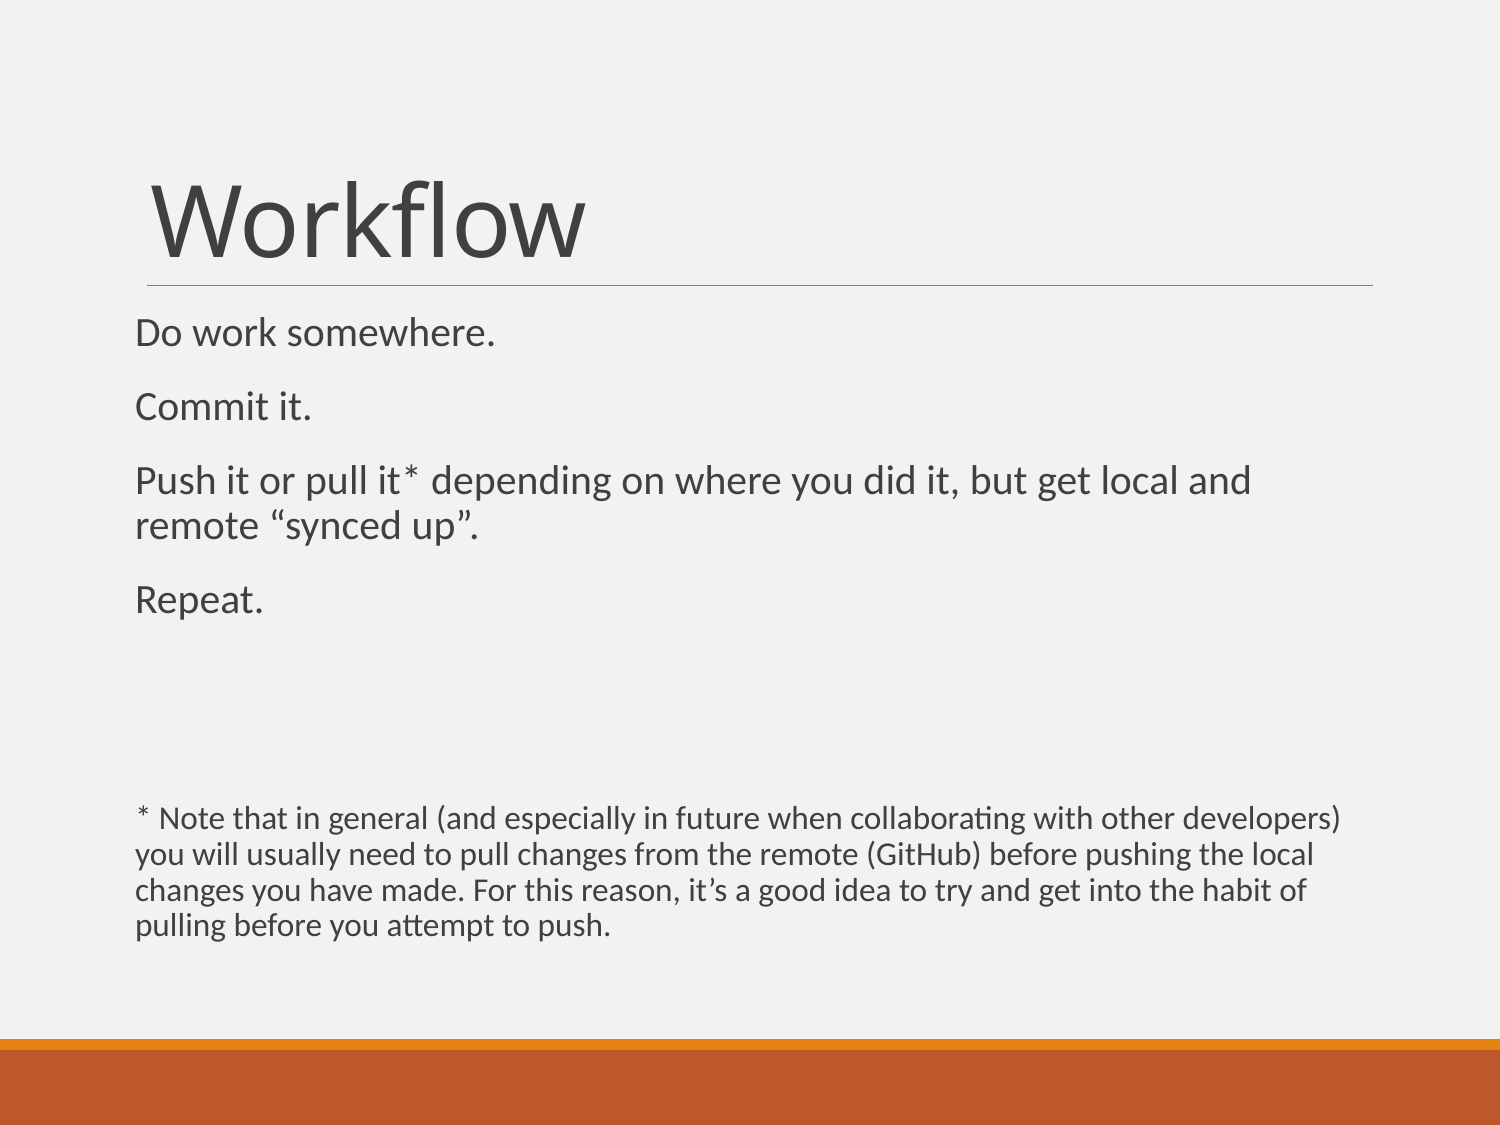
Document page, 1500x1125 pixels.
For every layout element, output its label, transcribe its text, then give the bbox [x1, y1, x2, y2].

list Do work somewhere. Commit it. Push it or pull it* depending on where you did it, but get local and remote “synced up”. Repeat. * Note that in general (and especially in future when collaborating with other developers) you will usually need to pull changes from the remote (GitHub) before pushing the local changes you have made. For this reason, it’s a good idea to try and get into the habit of pulling before you attempt to push. [135, 302, 1373, 963]
title Workflow [135, 47, 1373, 285]
